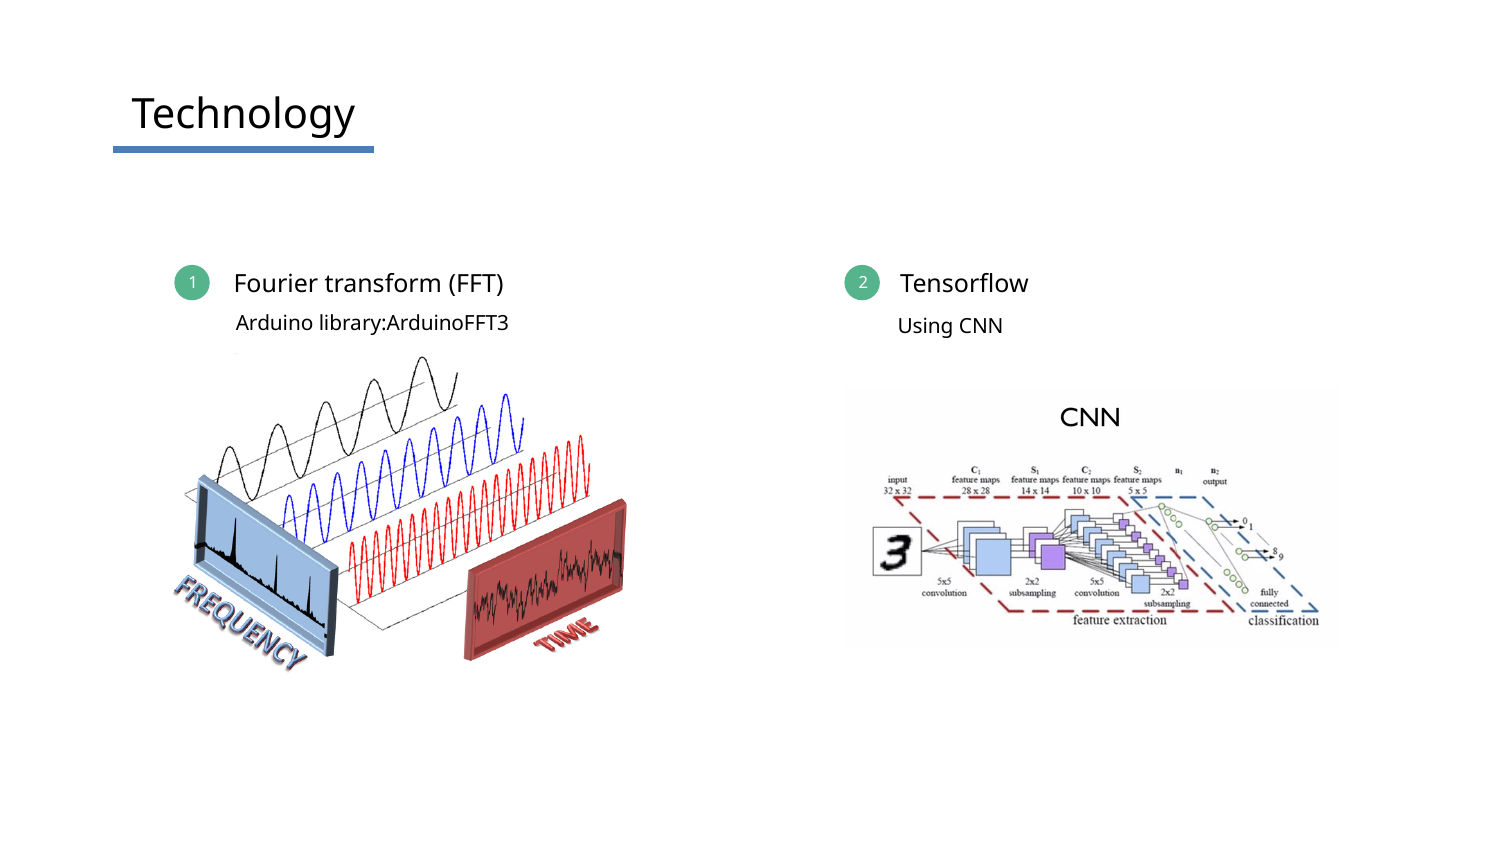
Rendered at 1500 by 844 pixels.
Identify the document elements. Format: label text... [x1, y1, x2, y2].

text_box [844, 259, 1046, 306]
picture [113, 353, 681, 681]
text_box Technology [117, 79, 370, 144]
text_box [174, 259, 524, 306]
text_box Arduino library:ArduinoFFT3 [220, 313, 524, 342]
text_box Using CNN [882, 315, 1019, 345]
picture [844, 387, 1341, 647]
